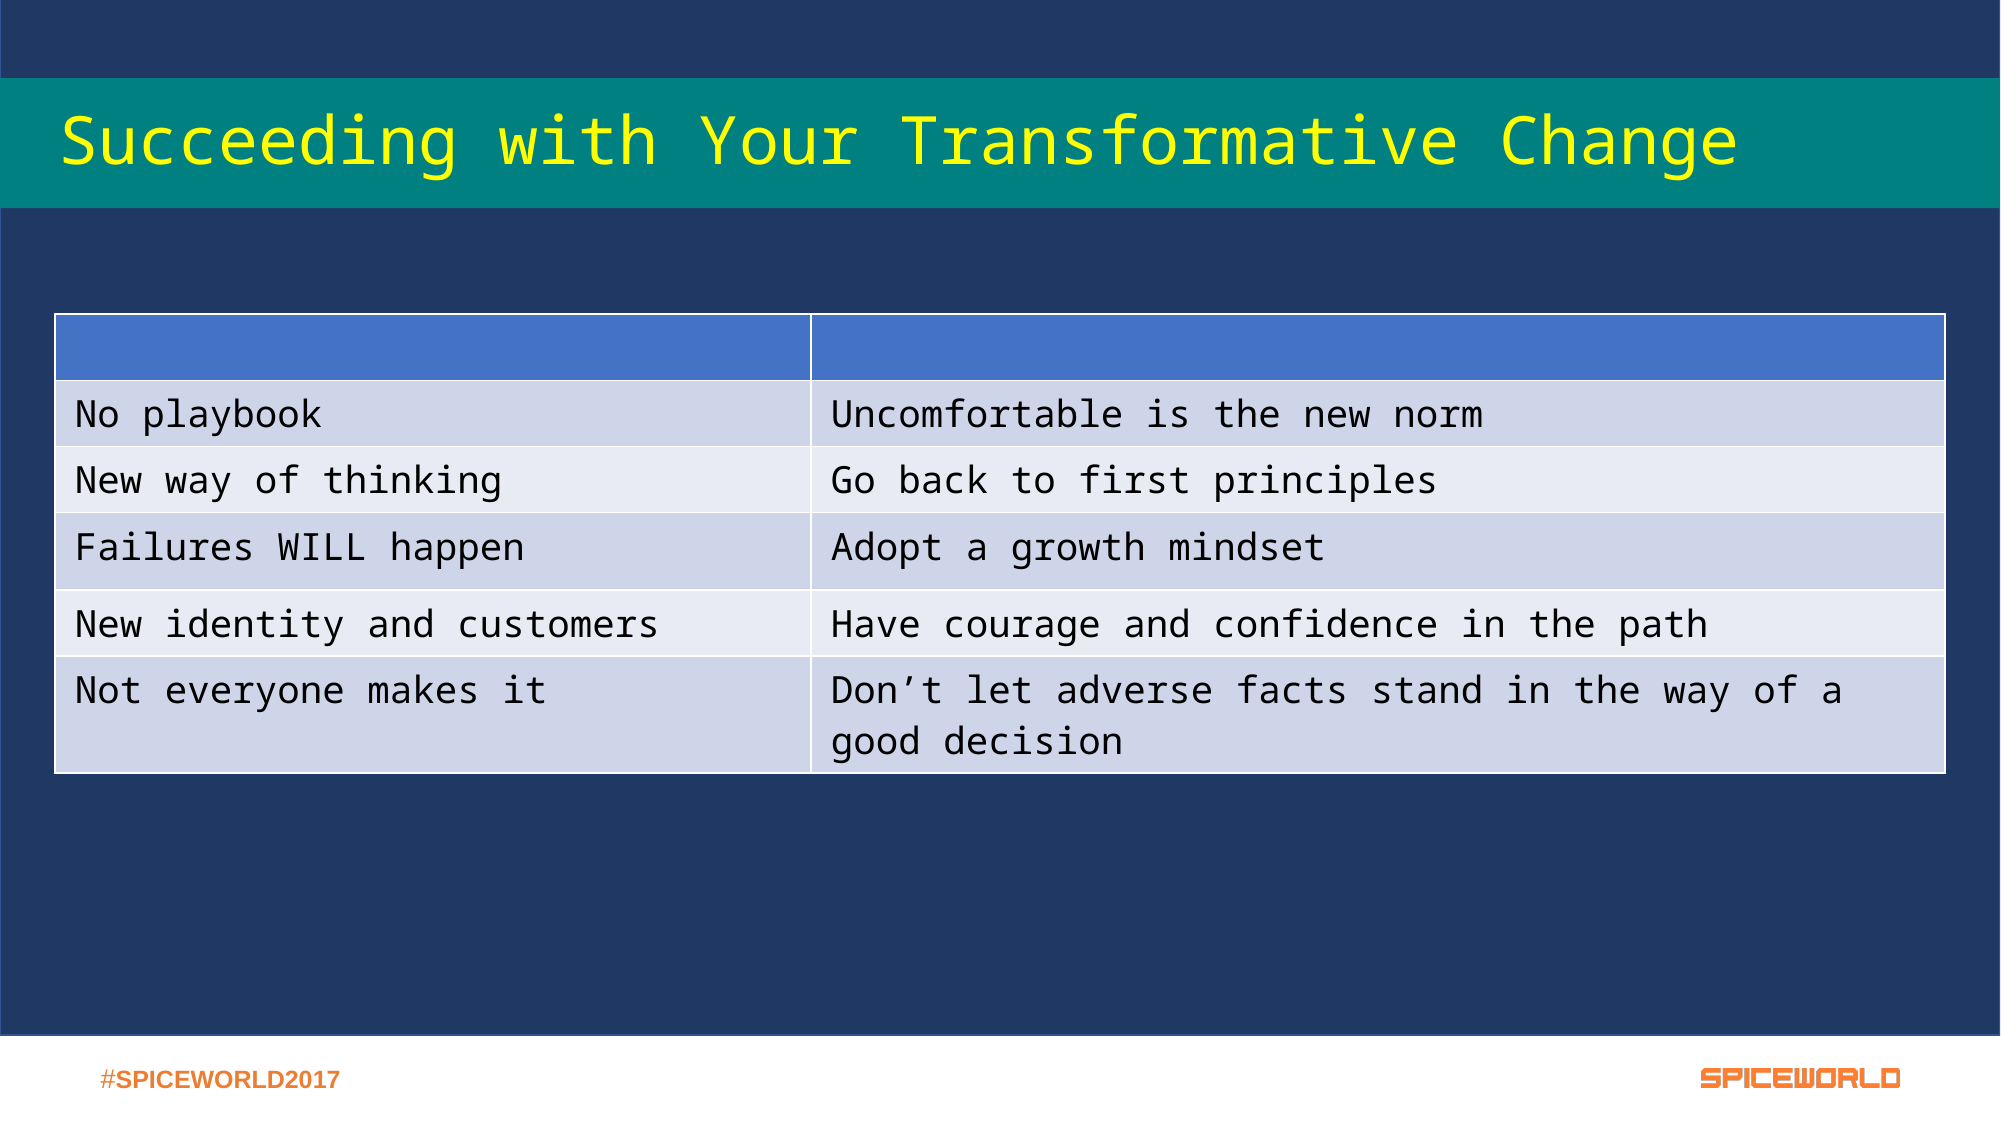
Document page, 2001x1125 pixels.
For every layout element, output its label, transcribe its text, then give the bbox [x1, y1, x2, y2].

table_cell Don’t let adverse facts stand in the way of a good decision [812, 657, 1944, 772]
table_cell Uncomfortable is the new norm [812, 381, 1944, 446]
table_cell New identity and customers [56, 591, 810, 655]
table_header [56, 315, 810, 380]
table_cell Not everyone makes it [56, 657, 810, 772]
title Succeeding with Your Transformative Change [0, 78, 2000, 209]
table_cell Adopt a growth mindset [812, 513, 1944, 589]
table_header [812, 315, 1944, 380]
table_cell Failures WILL happen [56, 513, 810, 589]
table_cell New way of thinking [56, 447, 810, 512]
table_cell Go back to first principles [812, 447, 1944, 512]
table_cell No playbook [56, 381, 810, 446]
table_cell Have courage and confidence in the path [812, 591, 1944, 655]
